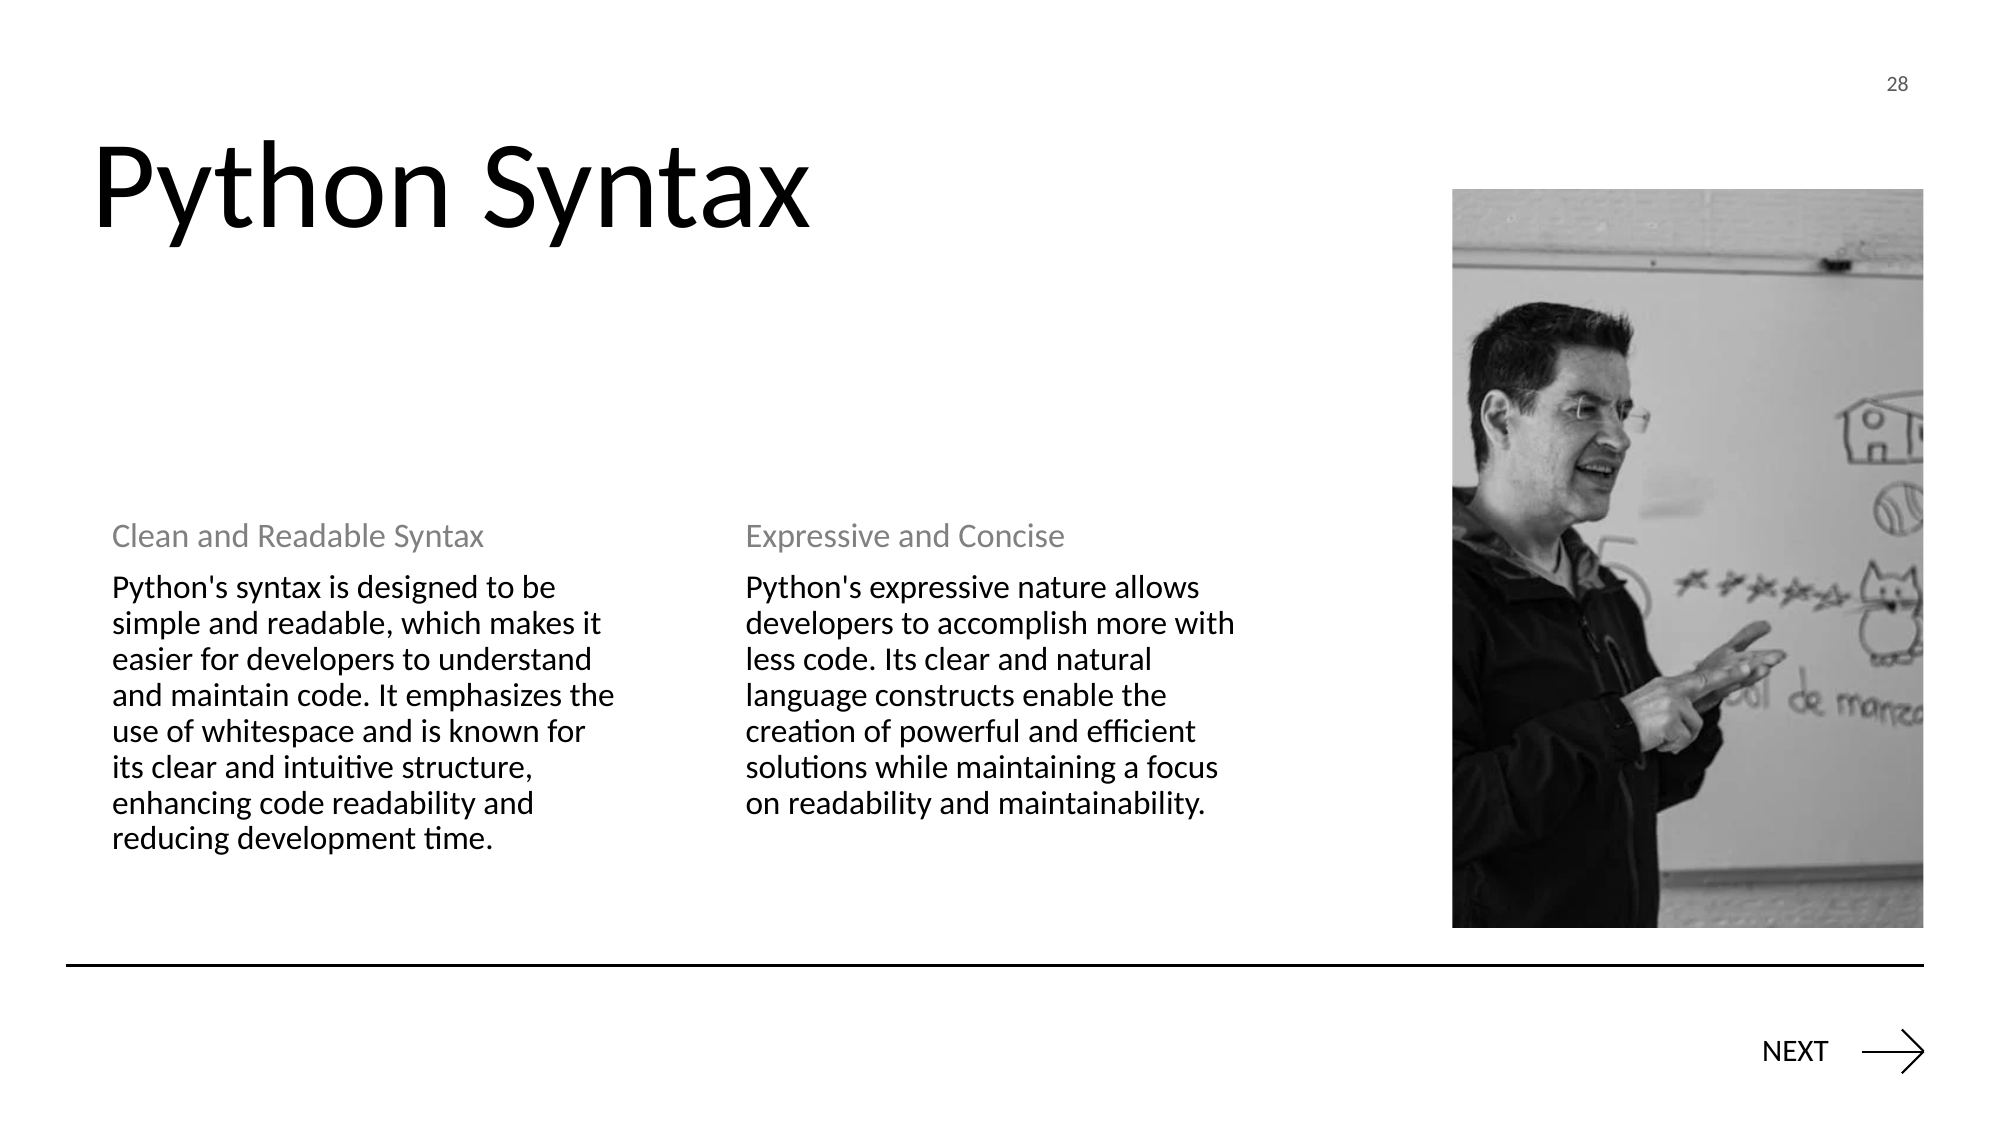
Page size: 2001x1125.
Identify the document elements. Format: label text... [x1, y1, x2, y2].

list Clean and Readable Syntax [97, 463, 636, 563]
picture [1452, 189, 1924, 928]
list Python's expressive nature allows developers to accomplish more with less code. Its clear and natural language constructs enable the creation of powerful and efficient solutions while maintaining a focus on readability and maintainability. [730, 562, 1270, 953]
title Python Syntax [76, 112, 1334, 452]
list Expressive and Concise [730, 463, 1270, 562]
slide_number 28 [1862, 53, 1924, 113]
list Python's syntax is designed to be simple and readable, which makes it easier for developers to understand and maintain code. It emphasizes the use of whitespace and is known for its clear and intuitive structure, enhancing code readability and reducing development time. [97, 563, 636, 953]
